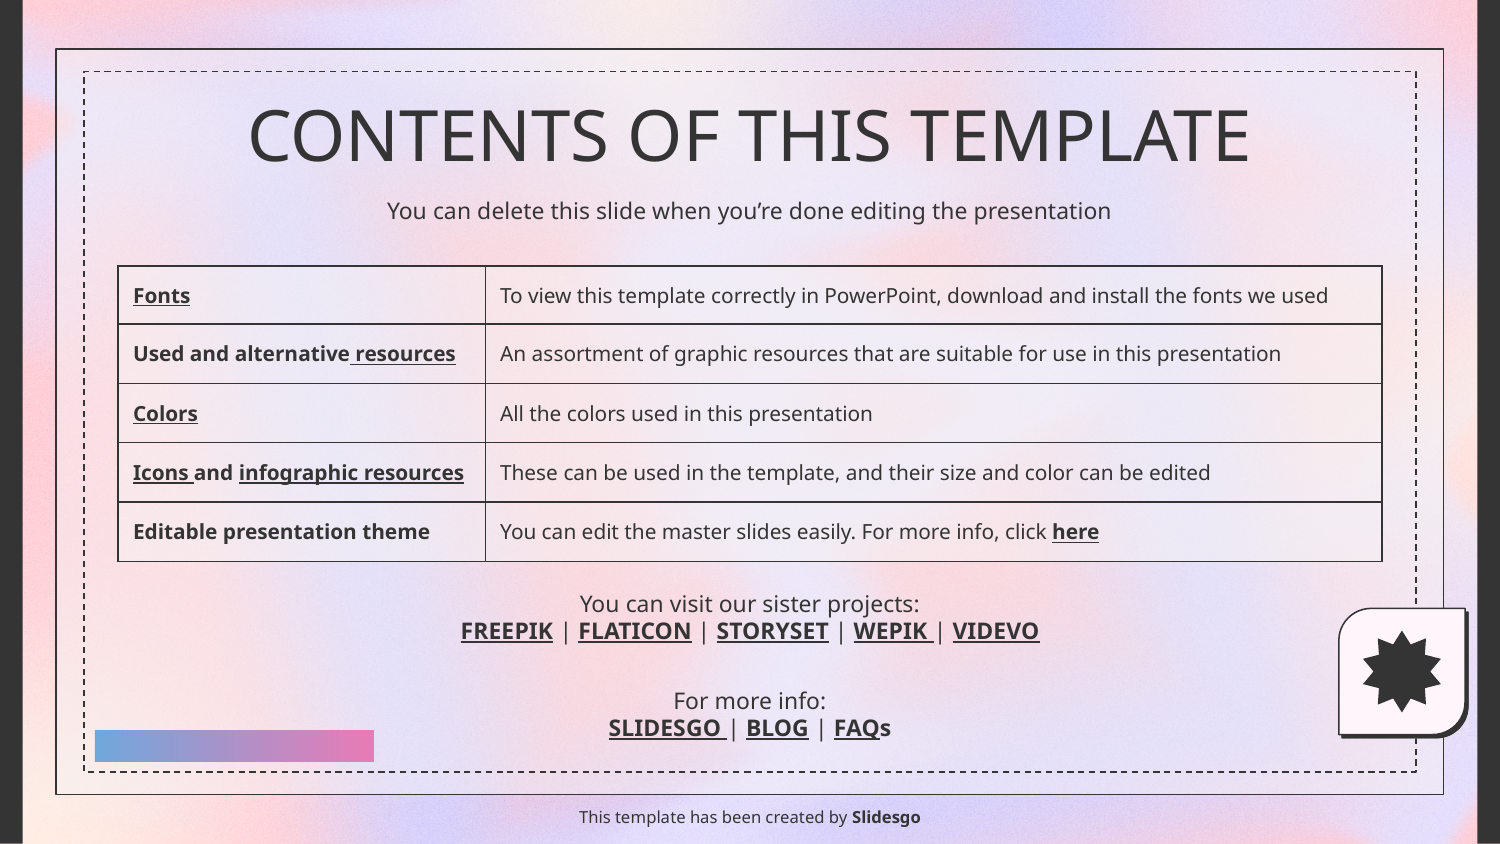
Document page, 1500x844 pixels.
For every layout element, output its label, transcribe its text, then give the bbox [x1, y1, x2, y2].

table_cell All the colors used in this presentation [486, 384, 1381, 442]
table_header Fonts [119, 267, 485, 323]
table_cell You can edit the master slides easily. For more info, click here [486, 503, 1381, 561]
table_cell Used and alternative resources [119, 325, 485, 383]
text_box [1338, 608, 1466, 735]
text_box You can visit our sister projects: FREEPIK | FLATICON | STORYSET | WEPIK | VIDEVO [433, 574, 1067, 651]
table_cell Editable presentation theme [119, 503, 485, 561]
text_box [94, 730, 374, 762]
subtitle You can delete this slide when you’re done editing the presentation [116, 187, 1383, 234]
text_box For more info: SLIDESGO | BLOG | FAQs [433, 671, 1067, 747]
table_cell An assortment of graphic resources that are suitable for use in this presentation [486, 325, 1381, 383]
title CONTENTS OF THIS TEMPLATE [116, 76, 1383, 169]
text_box This template has been created by Slidesgo [509, 792, 991, 841]
table_cell Icons and infographic resources [119, 443, 485, 501]
table_header To view this template correctly in PowerPoint, download and install the fonts we used [486, 267, 1381, 323]
table_header [23, 0, 1477, 844]
table_cell Colors [119, 384, 485, 442]
table_cell These can be used in the template, and their size and color can be edited [486, 443, 1381, 501]
